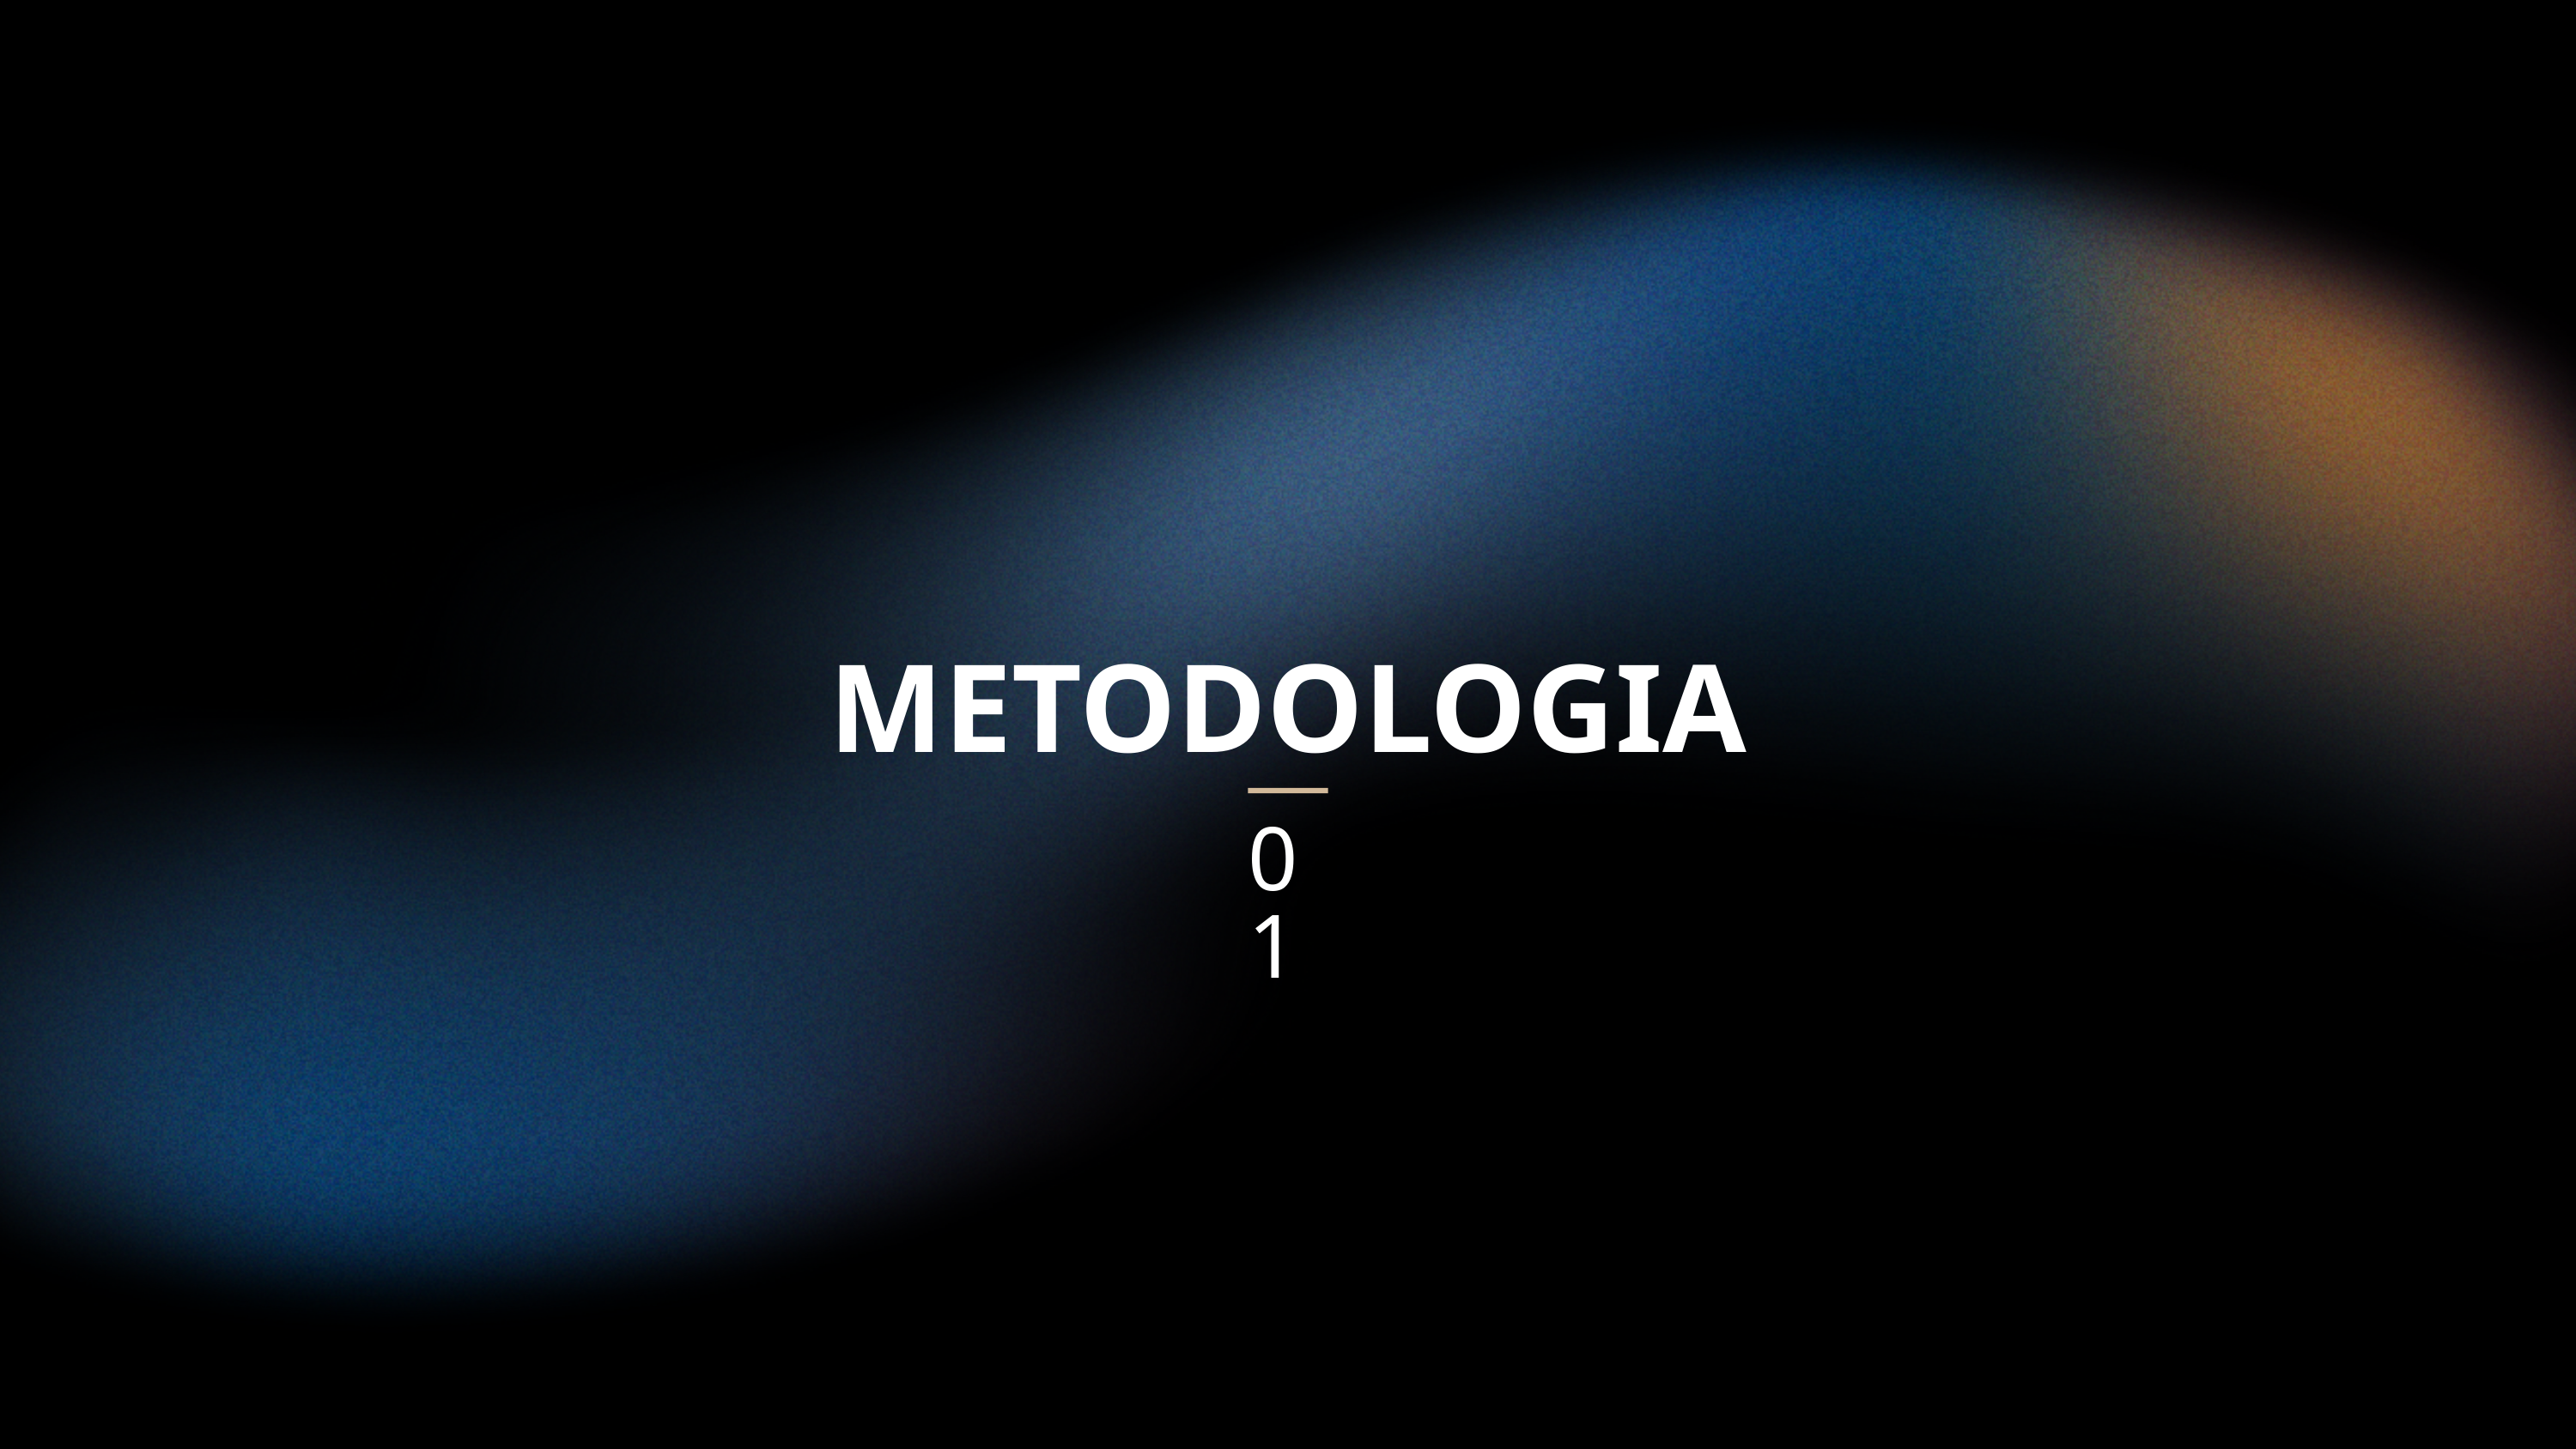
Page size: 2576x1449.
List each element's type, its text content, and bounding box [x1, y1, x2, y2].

text_box METODOLOGIA [0, 655, 2576, 777]
text_box [0, 777, 2576, 1346]
text_box 01 [1248, 820, 1328, 996]
text_box [0, 102, 2576, 655]
